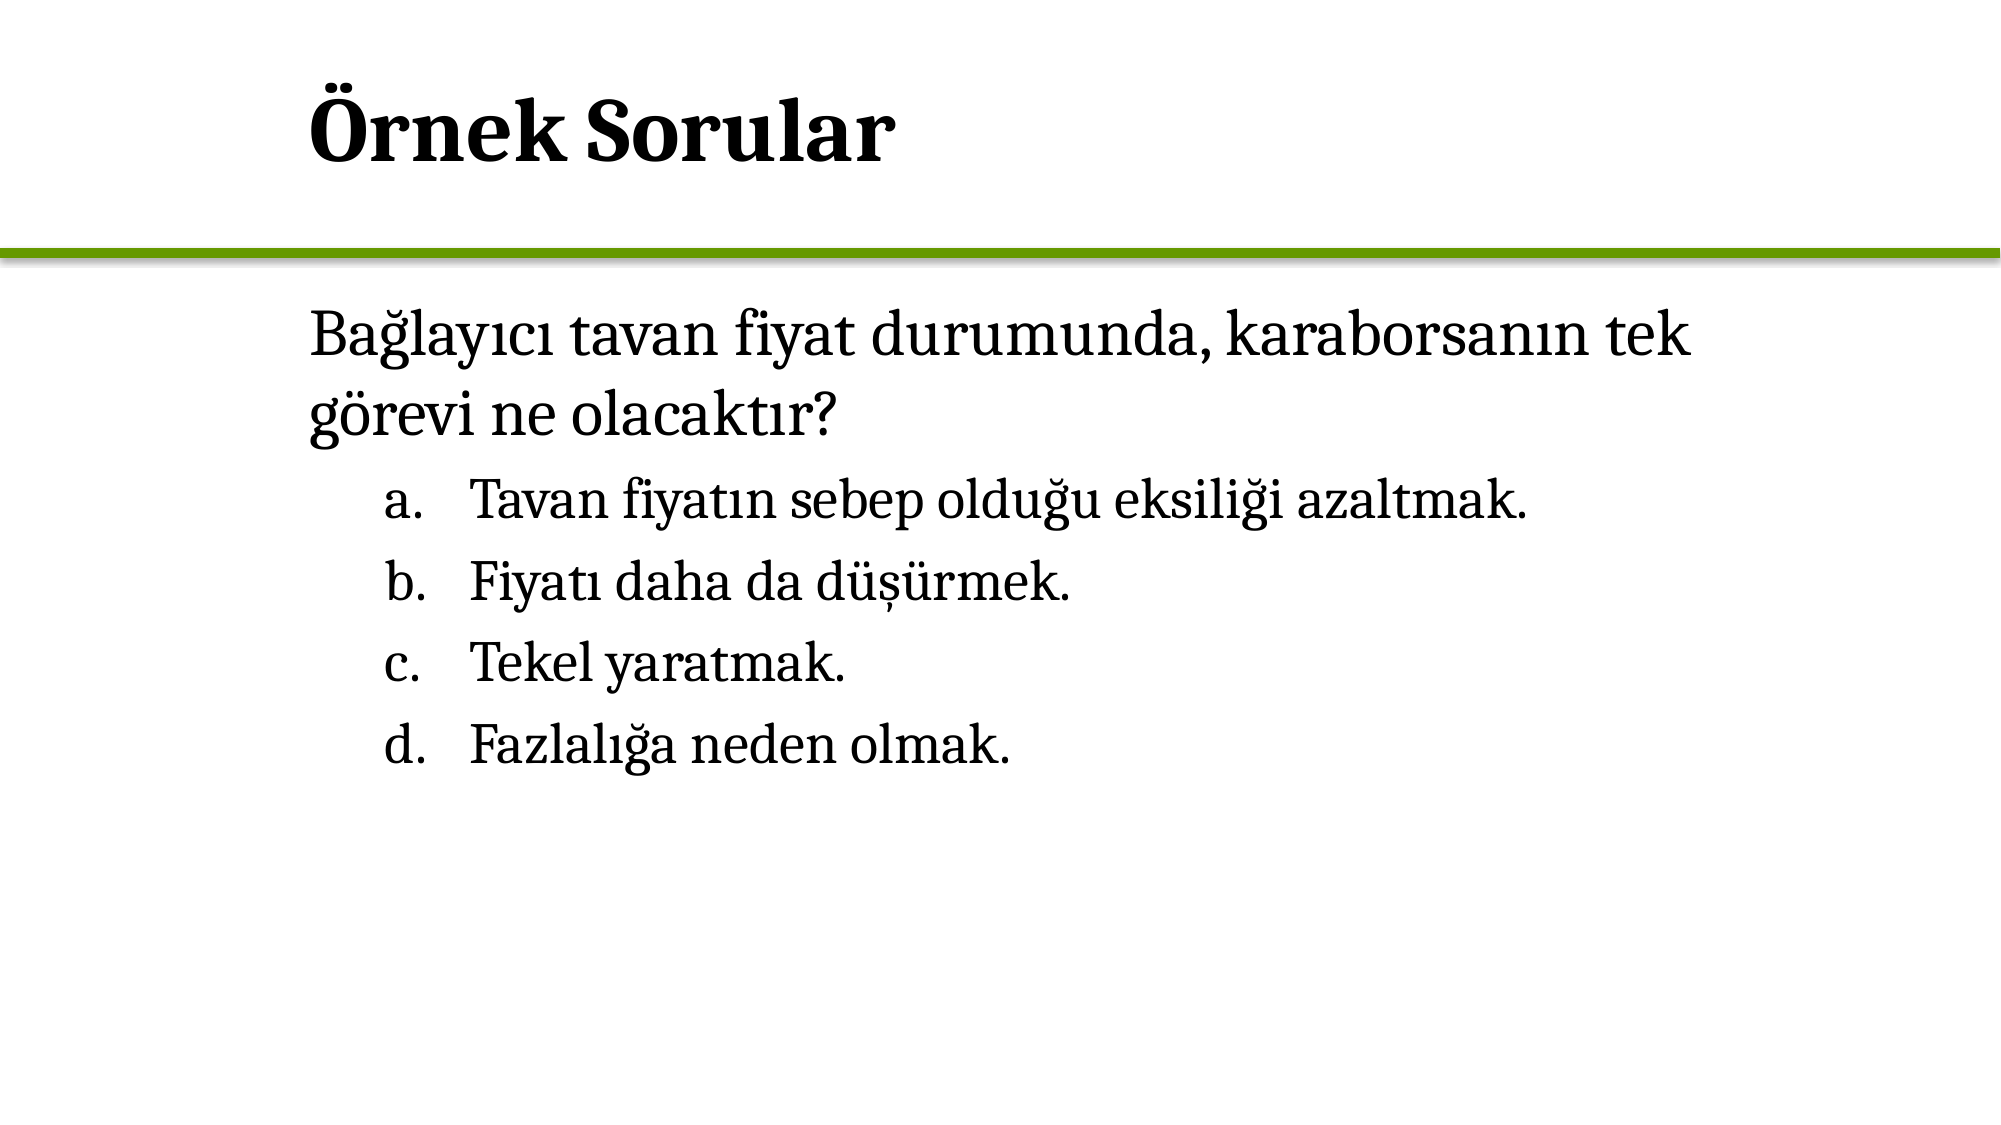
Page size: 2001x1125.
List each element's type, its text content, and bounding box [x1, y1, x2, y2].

title Örnek Sorular [294, 0, 1645, 251]
list Bağlayıcı tavan fiyat durumunda, karaborsanın tek görevi ne olacaktır? Tavan fiyatın sebep olduğu eksiliği azaltmak. Fiyatı daha da düşürmek. Tekel yaratmak. Fazlalığa neden olmak. [294, 280, 1750, 1085]
